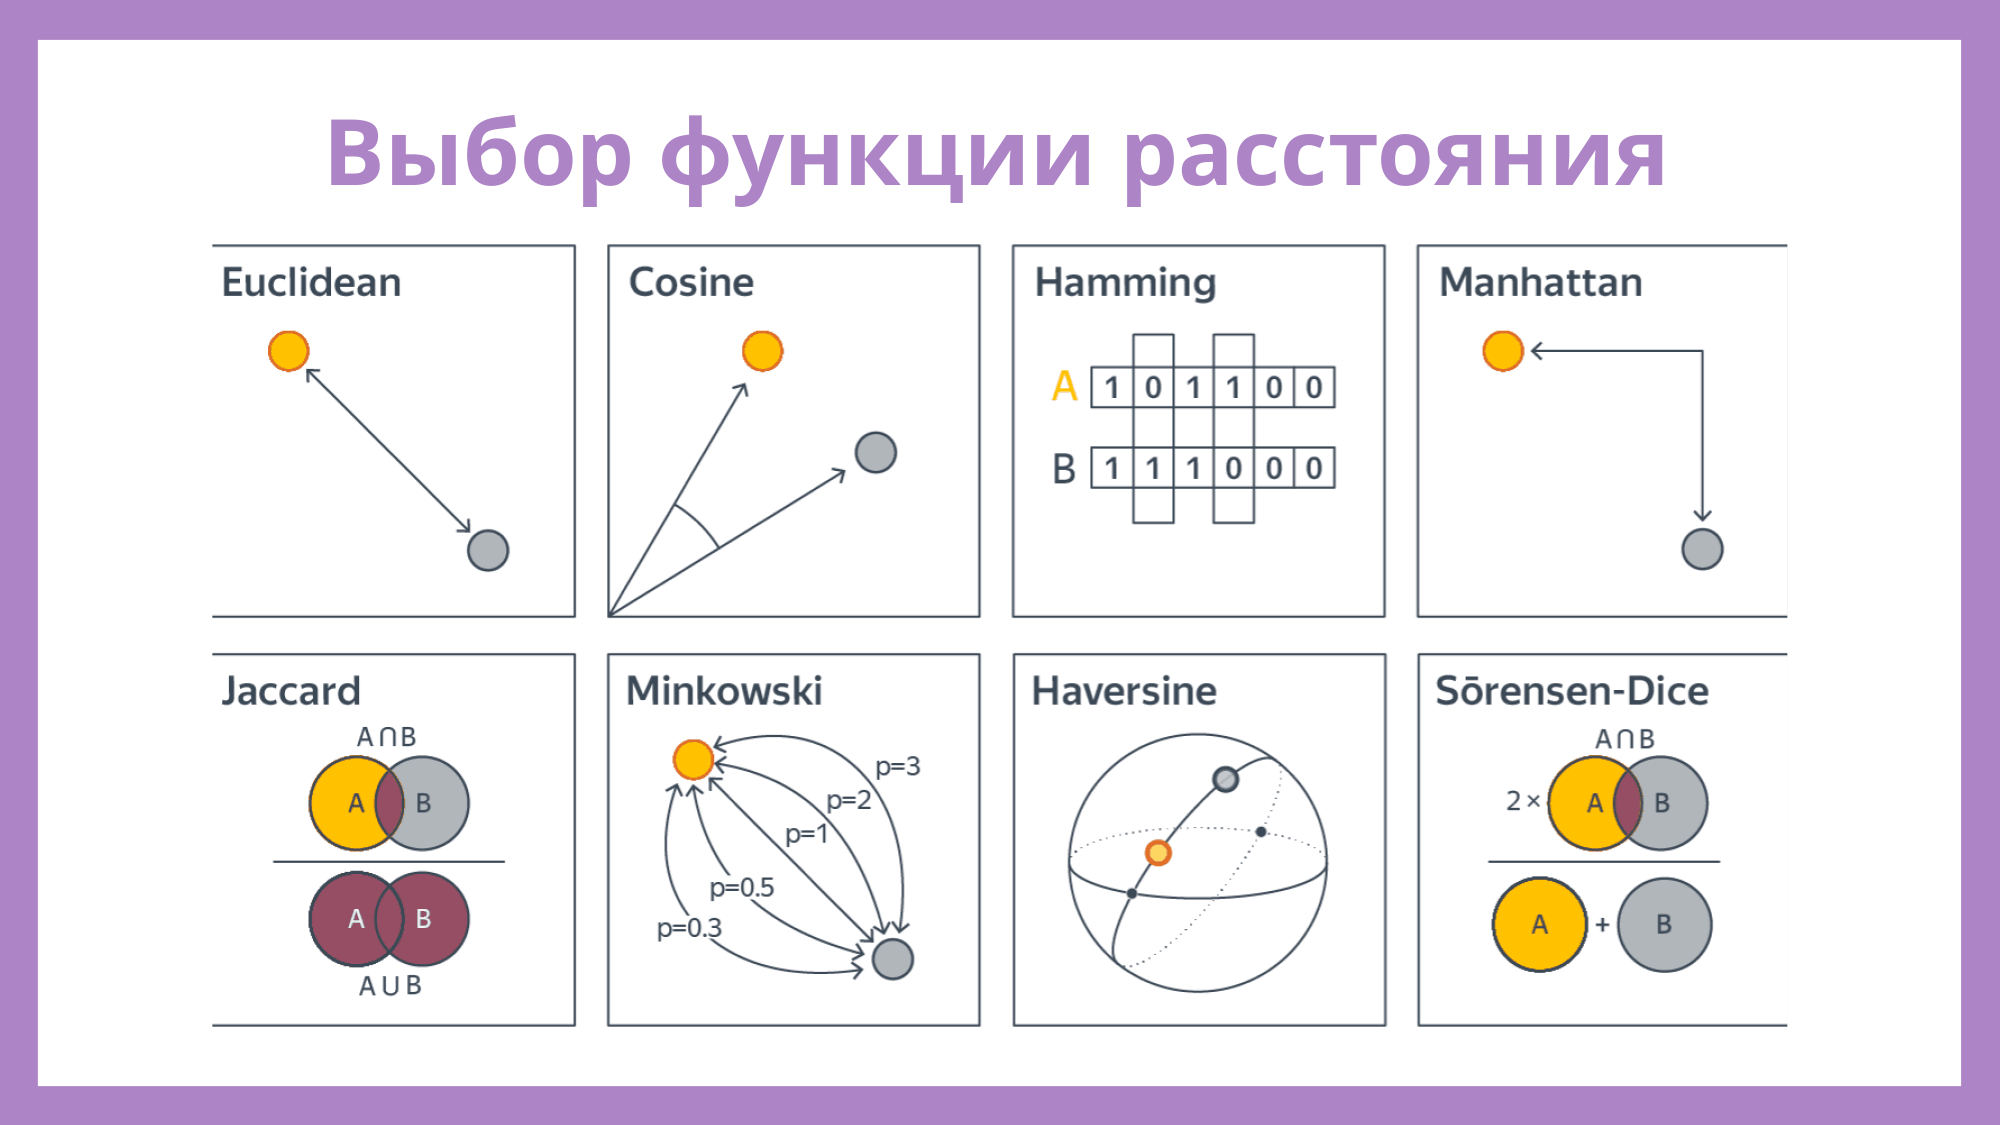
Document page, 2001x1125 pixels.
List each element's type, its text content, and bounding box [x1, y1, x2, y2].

picture [212, 241, 1788, 1031]
title Выбор функции расстояния [187, 44, 1808, 268]
